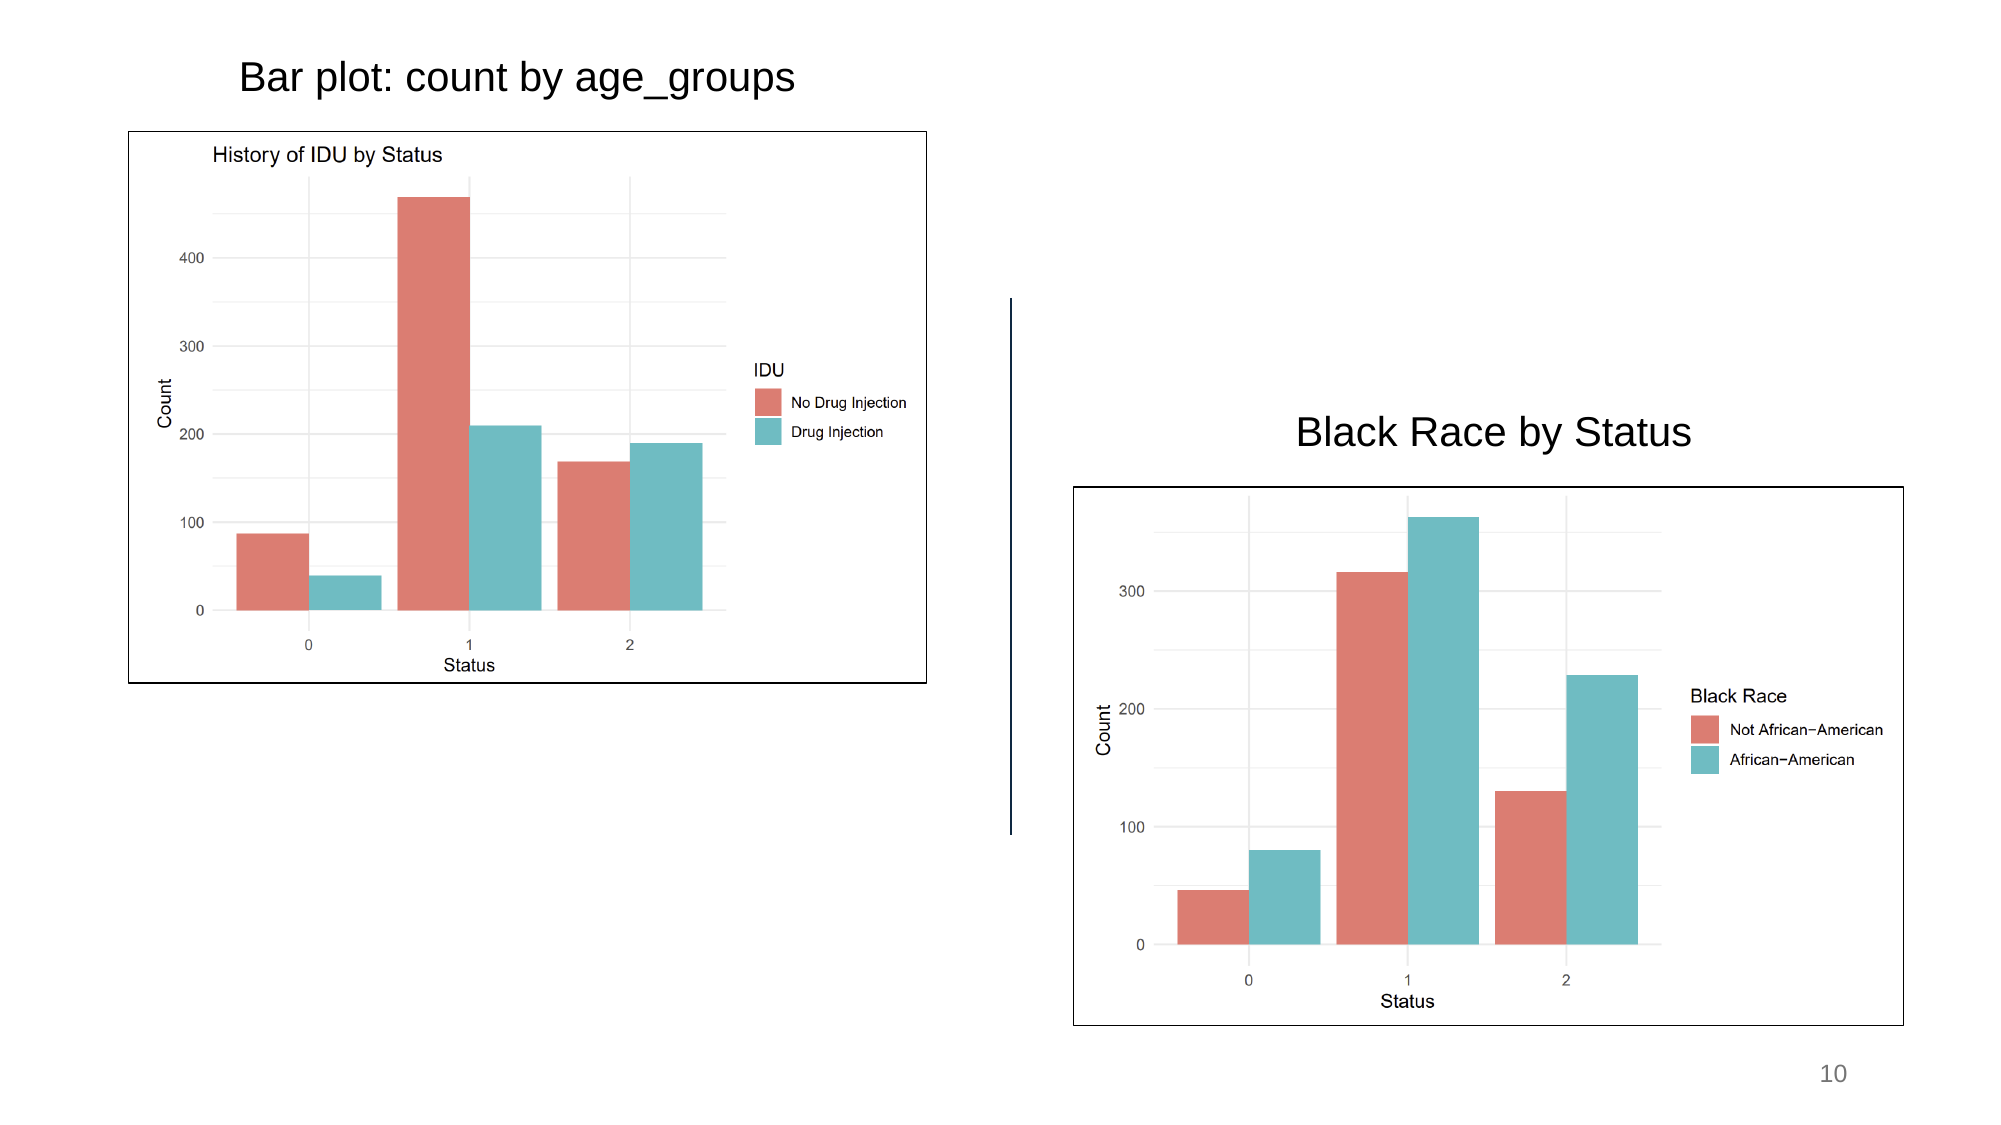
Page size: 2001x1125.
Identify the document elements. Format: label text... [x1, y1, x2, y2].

slide_number ‹#› [1412, 1042, 1863, 1103]
picture [1074, 487, 1904, 1026]
title Bar plot: count by age_groups [223, 23, 818, 130]
title Black Race by Status [1280, 379, 1728, 486]
picture [128, 131, 926, 683]
